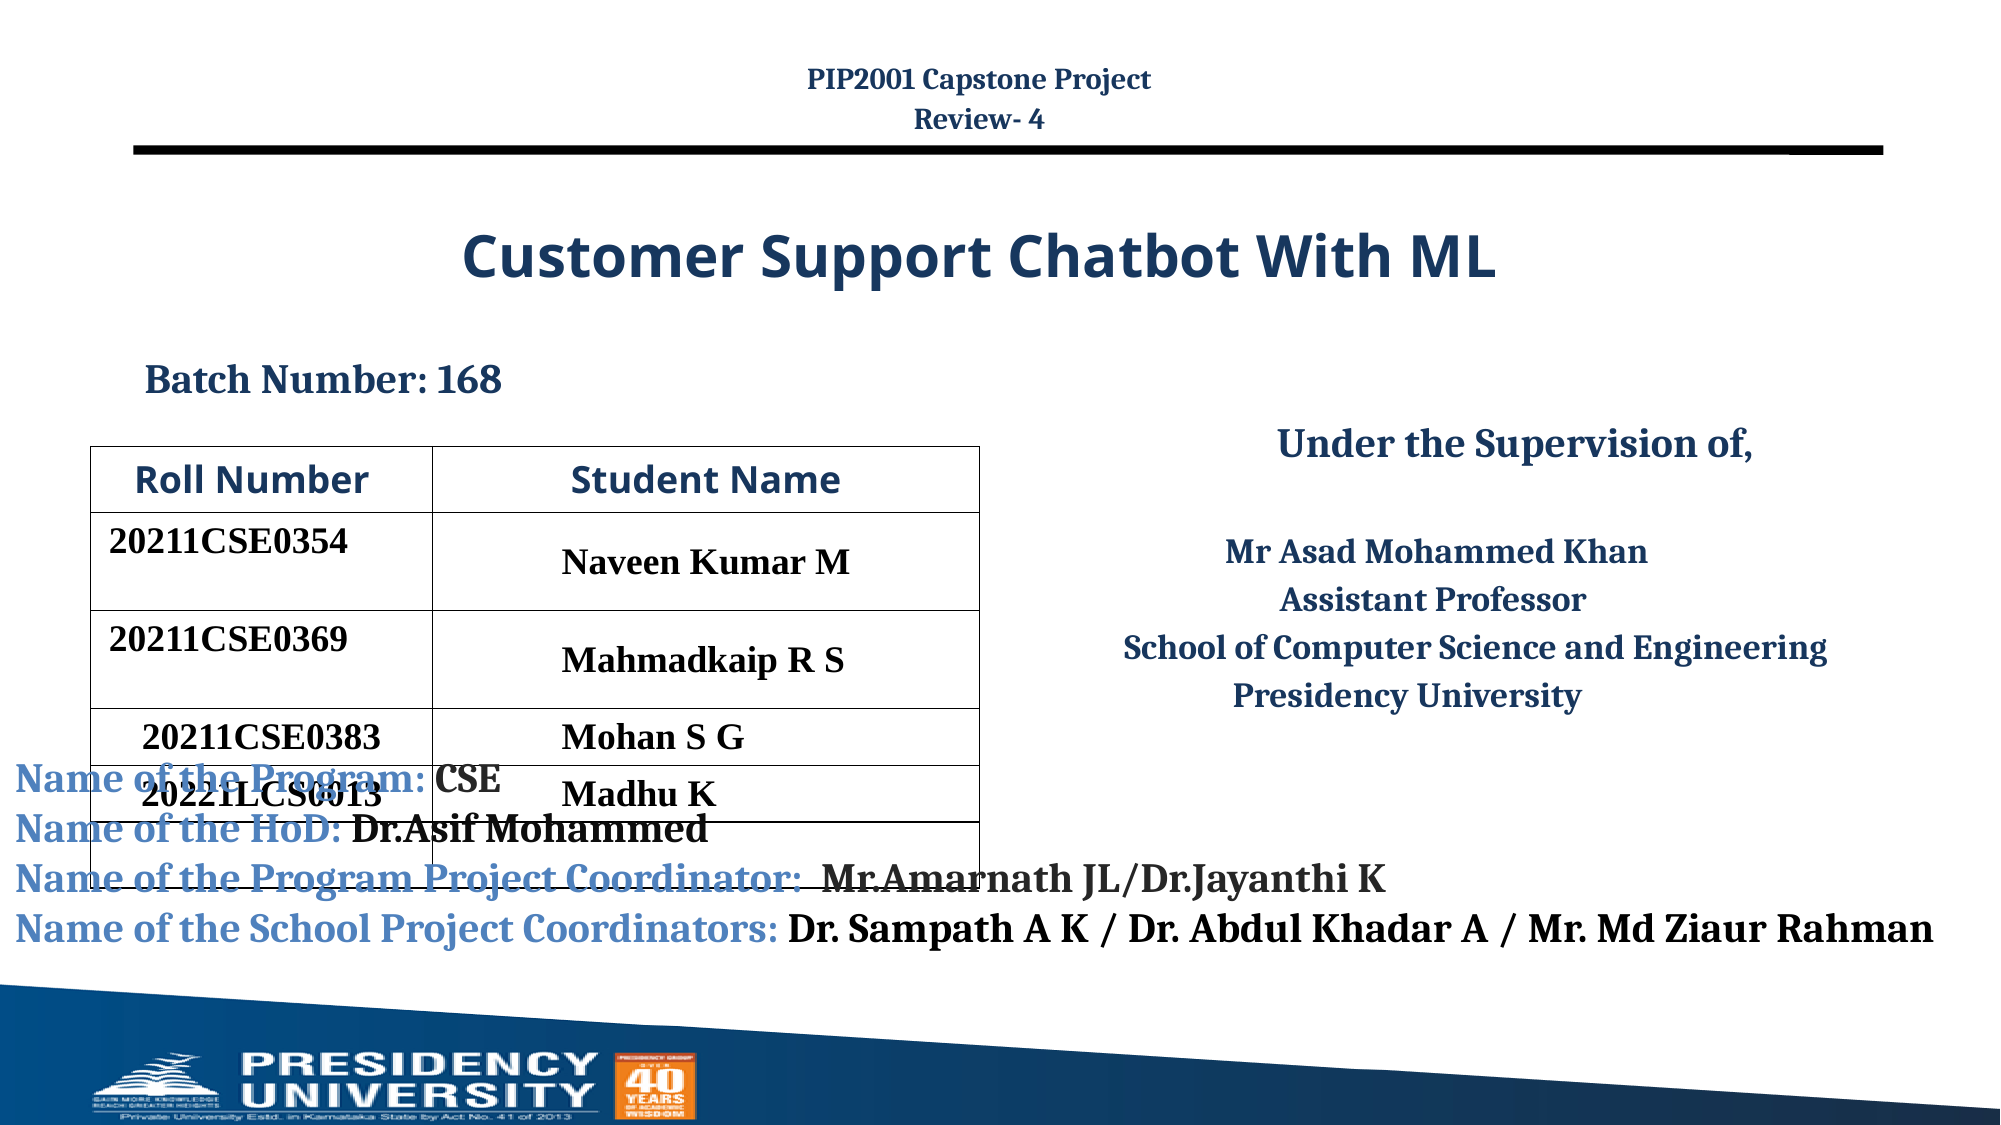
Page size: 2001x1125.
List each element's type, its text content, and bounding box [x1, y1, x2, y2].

table_cell Mohan S G [433, 709, 979, 743]
table_cell 20211CSE0383 [91, 709, 432, 743]
text_box Name of the Program: CSE Name of the HoD: Dr.Asif Mohammed Name of the Program Project Coordinator: Mr.Amarnath JL/Dr.Jayanthi K Name of the School Project Coordinators: Dr. Sampath A K / Dr. Abdul Khadar A / Mr. Md Ziaur Rahman [0, 743, 2000, 1000]
text_box PIP2001 Capstone Project Review- 4 [653, 54, 1306, 146]
subtitle Batch Number: 168 [129, 344, 781, 436]
table_cell Naveen Kumar M [433, 513, 979, 610]
table_header Roll Number [91, 447, 432, 512]
table_cell 20211CSE0369 [91, 611, 432, 708]
picture [0, 1000, 2000, 1125]
table_cell Mahmadkaip R S [433, 611, 979, 708]
table_cell 20211CSE0354 [91, 513, 432, 610]
table_header Student Name [433, 447, 979, 512]
text_box Under the Supervision of, Mr Asad Mohammed Khan Assistant Professor School of Computer Science and Engineering Presidency University [1062, 412, 1968, 743]
title Customer Support Chatbot With ML [129, 175, 1830, 334]
